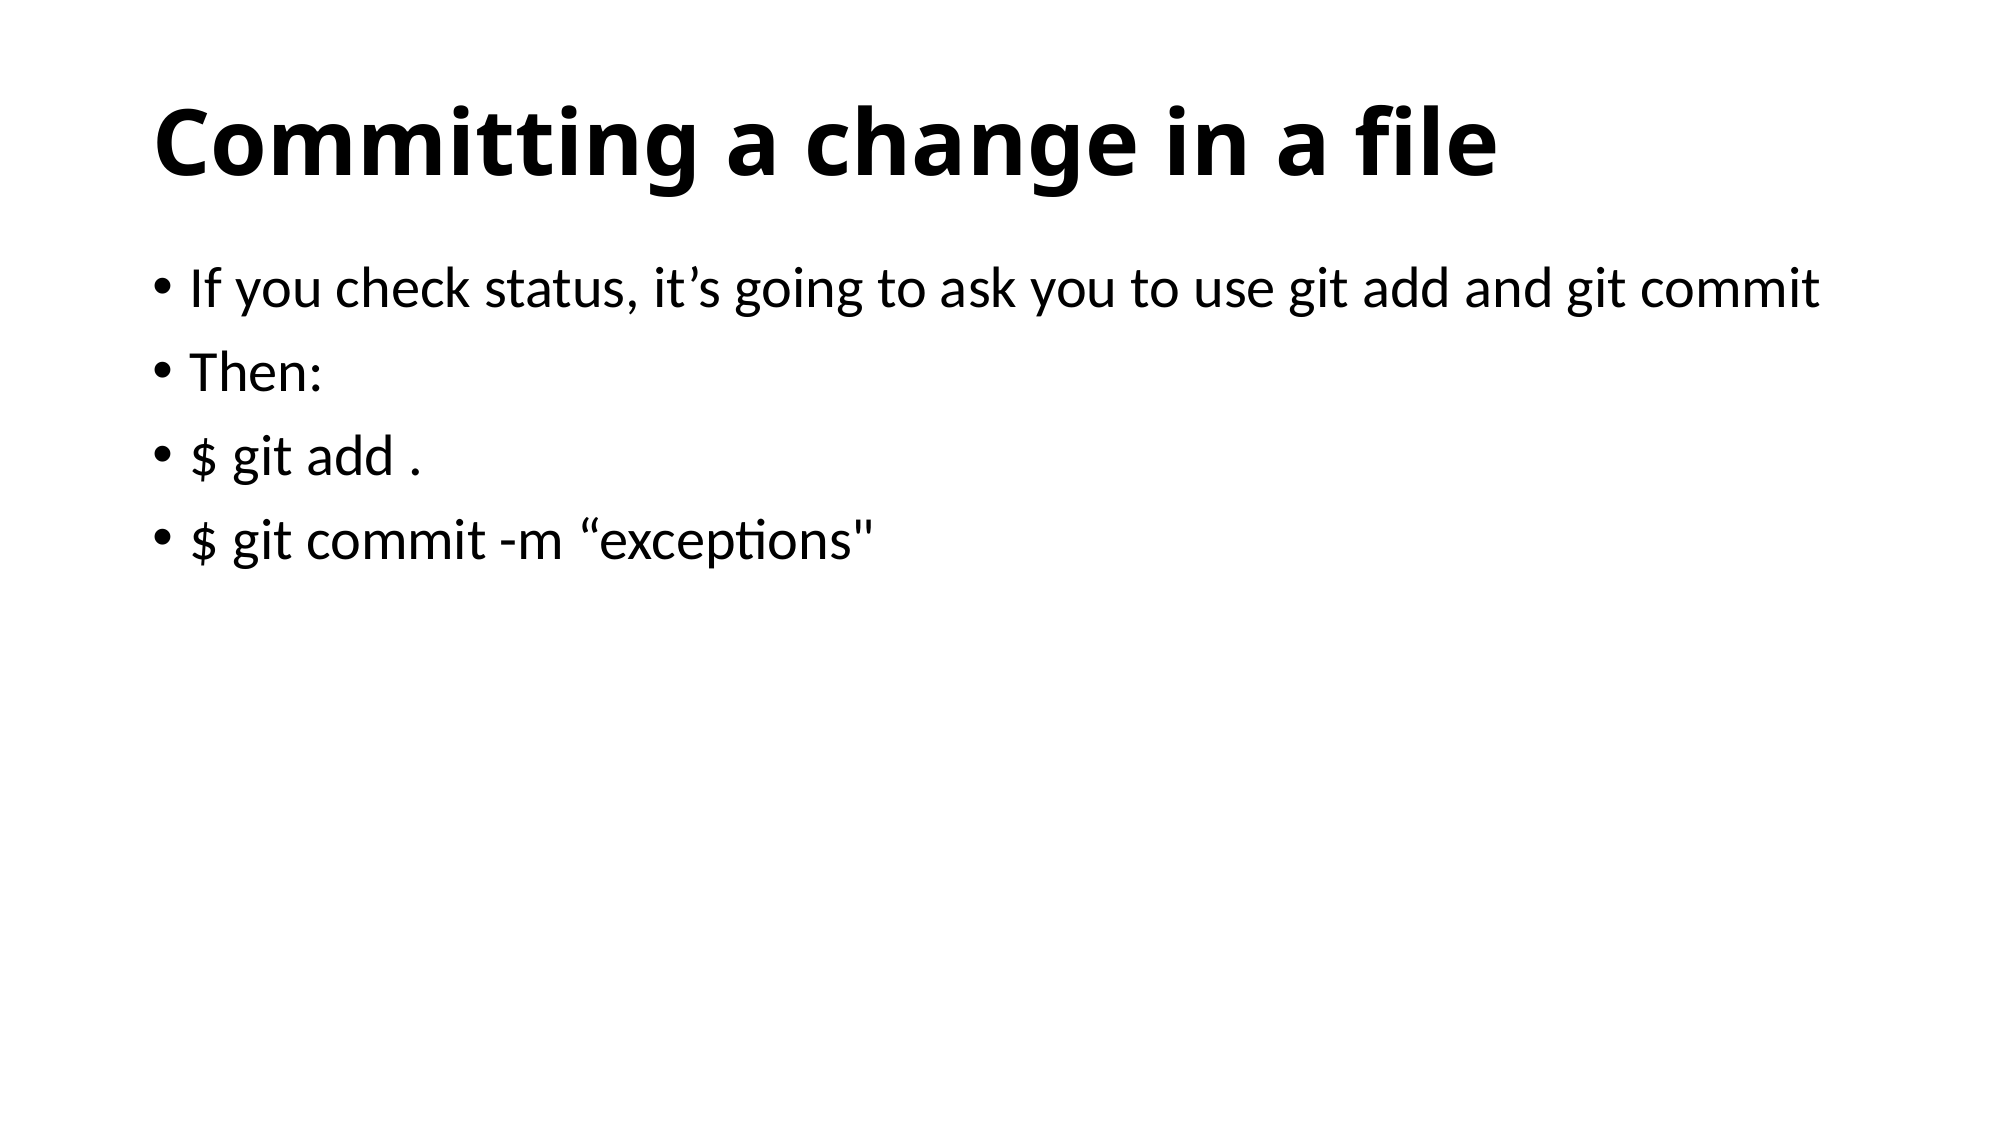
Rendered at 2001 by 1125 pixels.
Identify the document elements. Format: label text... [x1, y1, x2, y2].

list If you check status, it’s going to ask you to use git add and git commit Then: $ git add . $ git commit -m “exceptions" [137, 249, 1863, 1014]
title Committing a change in a file [137, 59, 1863, 232]
